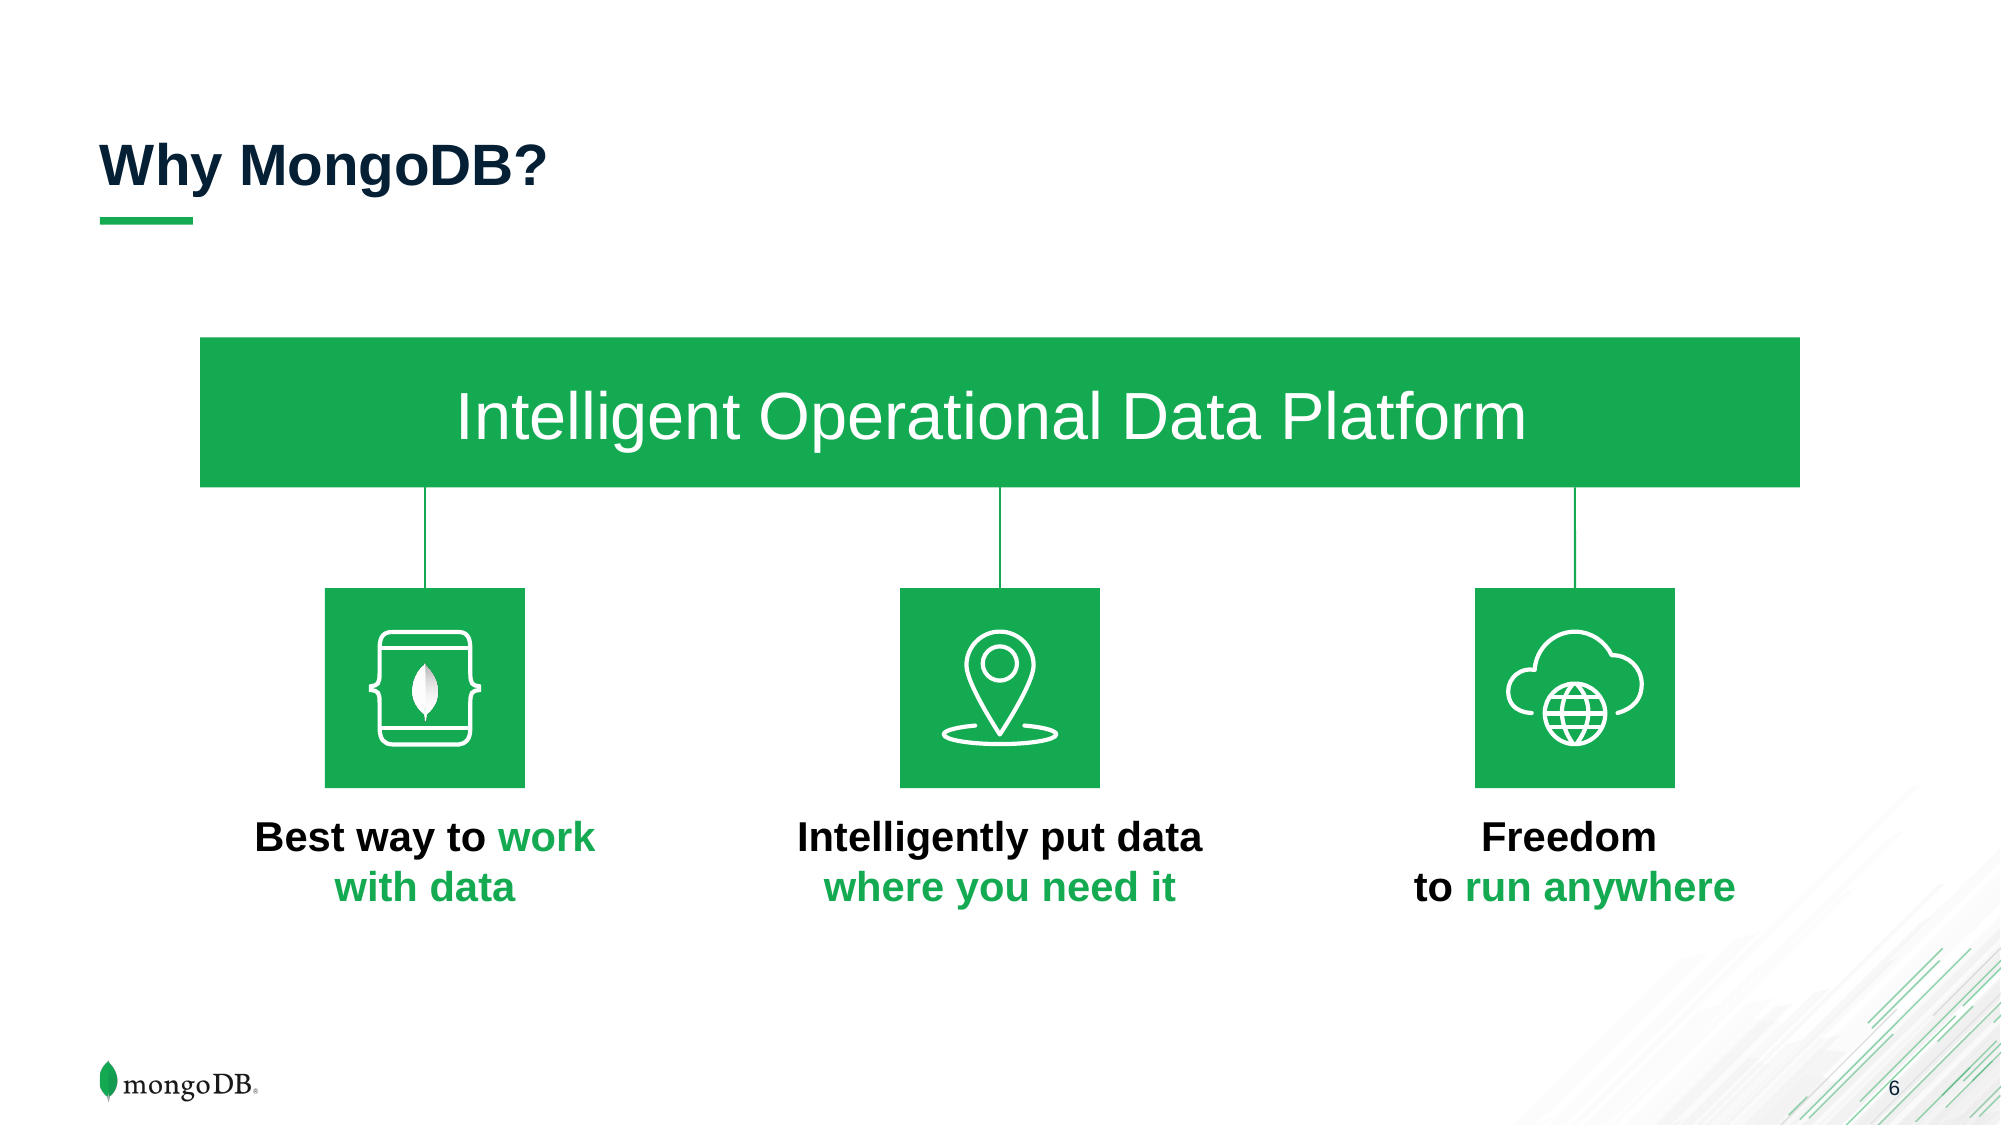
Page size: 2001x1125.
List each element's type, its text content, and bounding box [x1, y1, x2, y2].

text_box [900, 588, 1100, 789]
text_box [943, 631, 1057, 745]
text_box Intelligently put data where you need it [774, 802, 1225, 919]
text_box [1507, 631, 1642, 745]
text_box Best way to work with data [199, 802, 650, 919]
text_box Freedom to run anywhere [1349, 802, 1800, 919]
text_box Intelligent Operational Data Platform [200, 337, 1800, 488]
text_box [324, 588, 525, 789]
picture [1395, 785, 2000, 1125]
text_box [370, 631, 480, 745]
text_box [1475, 588, 1675, 789]
title Why MongoDB? [99, 75, 1900, 197]
picture [99, 1060, 258, 1102]
